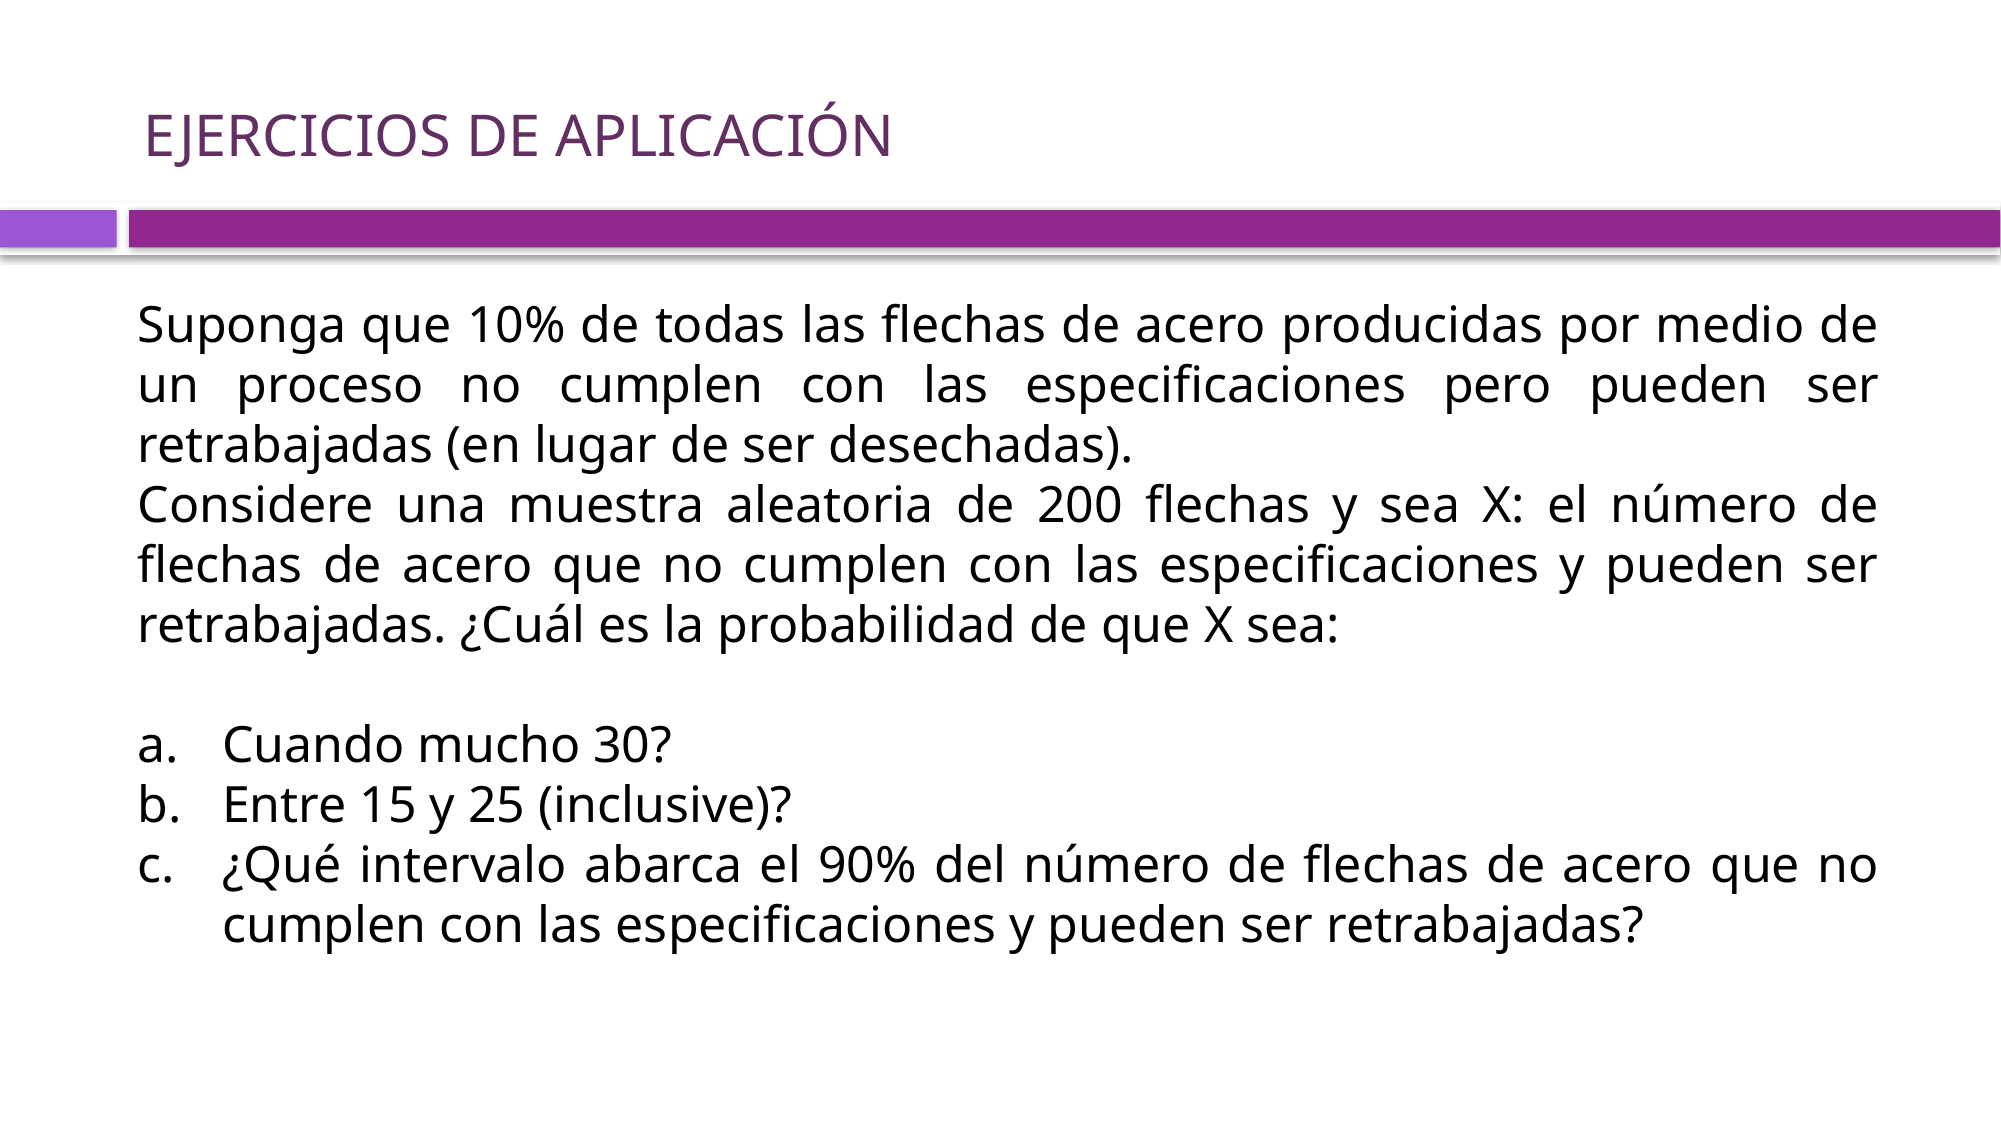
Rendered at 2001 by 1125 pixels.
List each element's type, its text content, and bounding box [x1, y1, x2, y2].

text_box Ejercicios de aplicación [128, 70, 985, 197]
text_box Suponga que 10% de todas las flechas de acero producidas por medio de un proceso no cumplen con las especificaciones pero pueden ser retrabajadas (en lugar de ser desechadas). Considere una muestra aleatoria de 200 flechas y sea X: el número de flechas de acero que no cumplen con las especificaciones y pueden ser retrabajadas. ¿Cuál es la probabilidad de que X sea: Cuando mucho 30? Entre 15 y 25 (inclusive)? ¿Qué intervalo abarca el 90% del número de flechas de acero que no cumplen con las especificaciones y pueden ser retrabajadas? [123, 285, 1895, 960]
